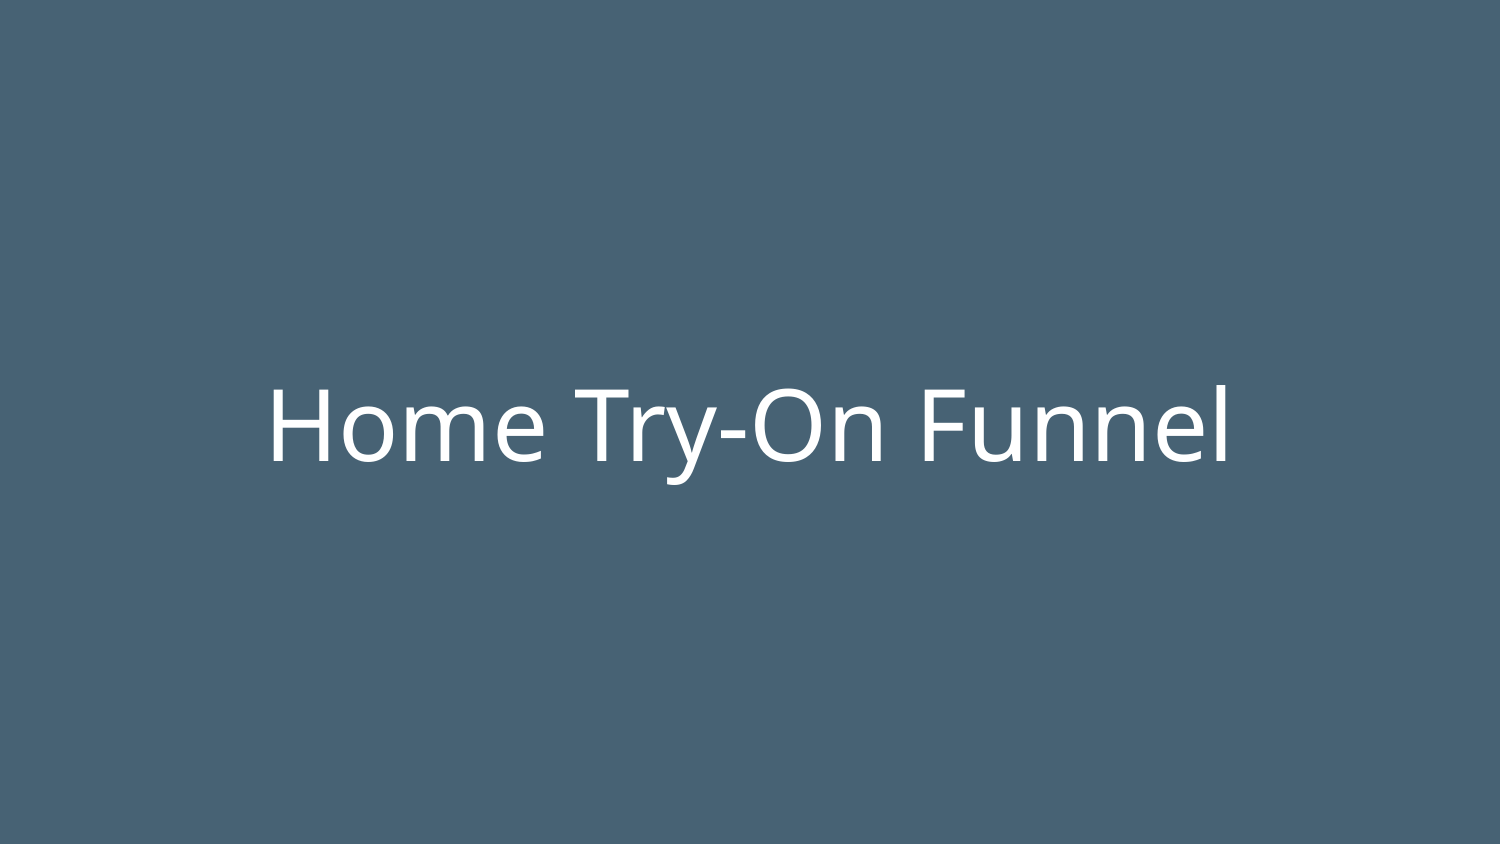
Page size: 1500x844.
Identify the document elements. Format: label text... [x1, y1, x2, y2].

text_box Home Try-On Funnel [123, 253, 1377, 591]
